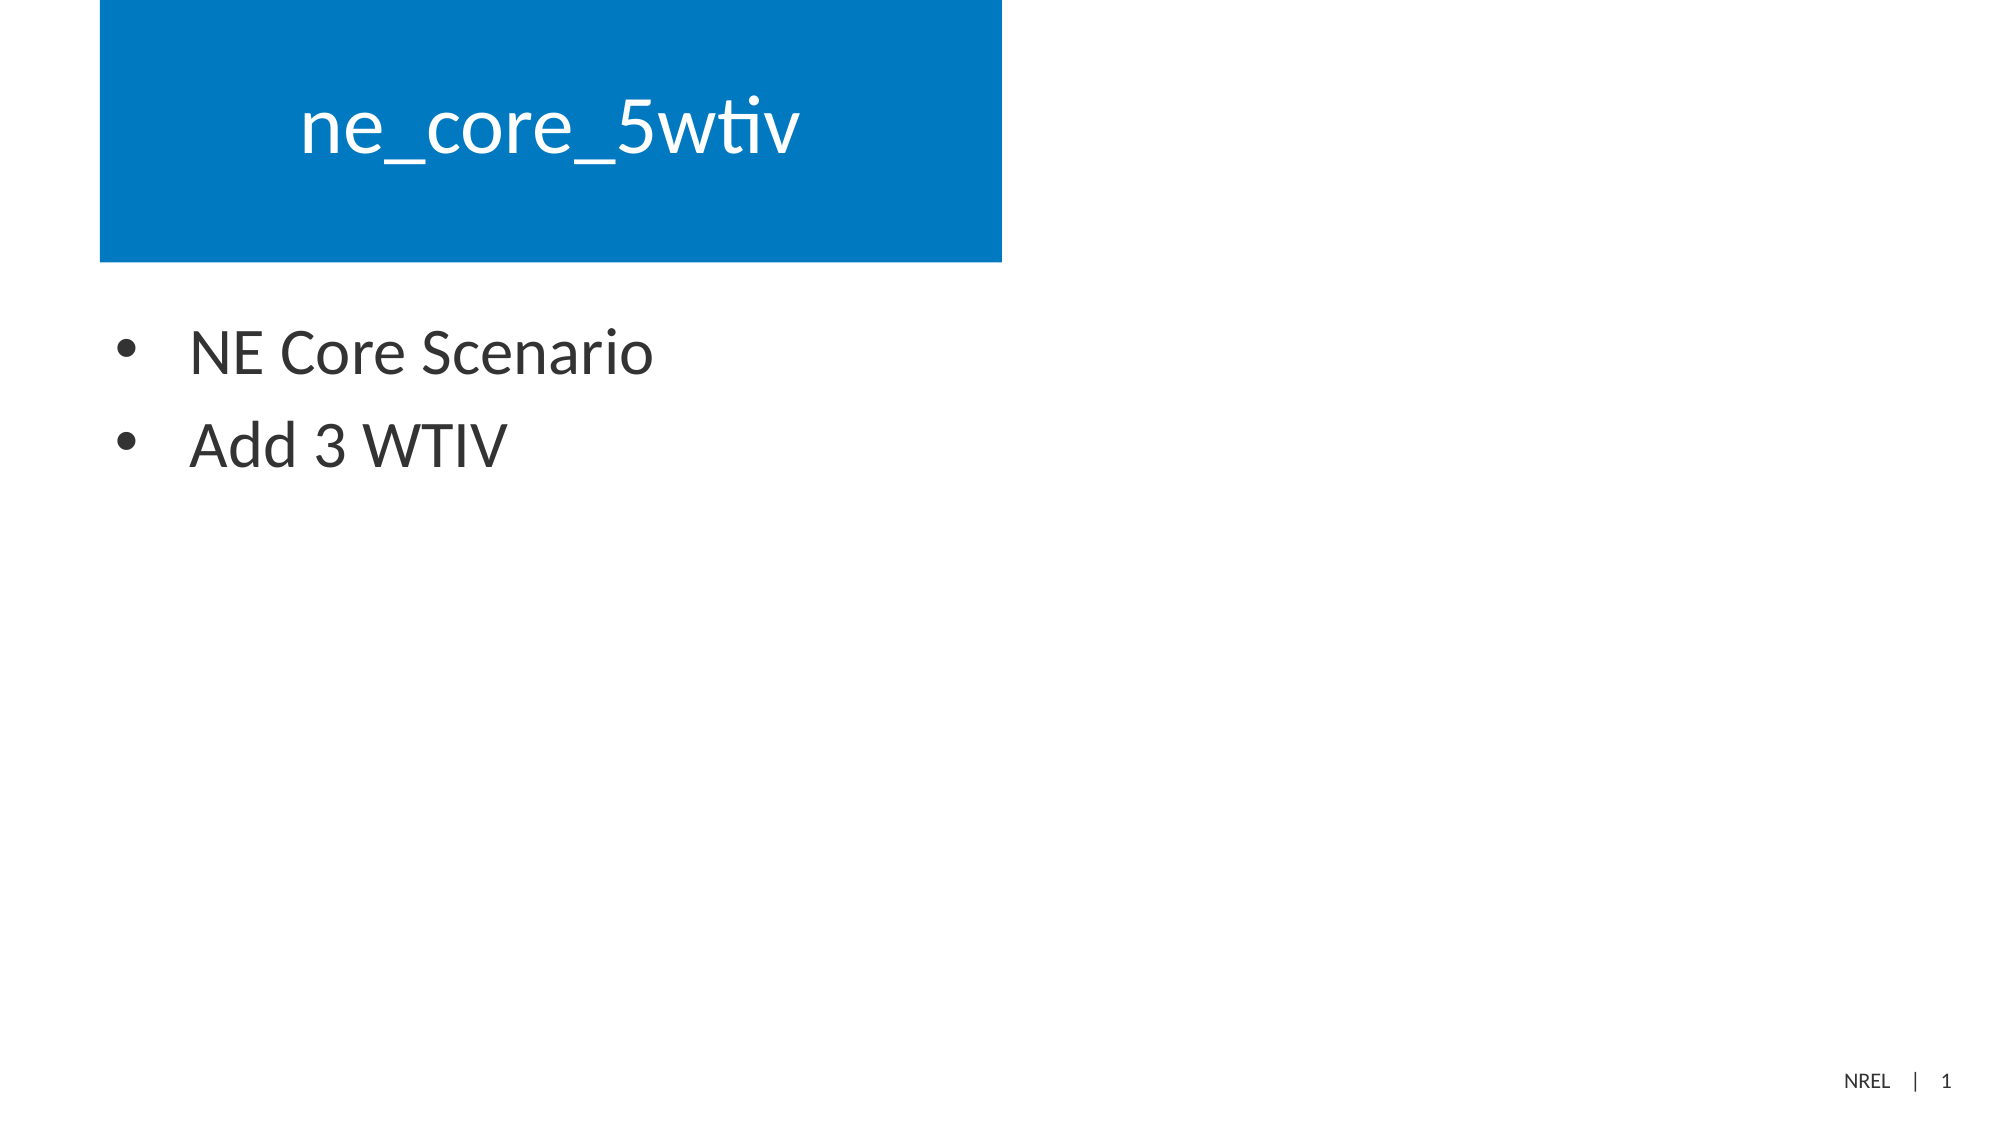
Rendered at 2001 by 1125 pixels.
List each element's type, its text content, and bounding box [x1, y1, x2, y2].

title ne_core_5wtiv [99, 0, 1002, 263]
list NE Core Scenario Add 3 WTIV [99, 299, 1876, 1039]
